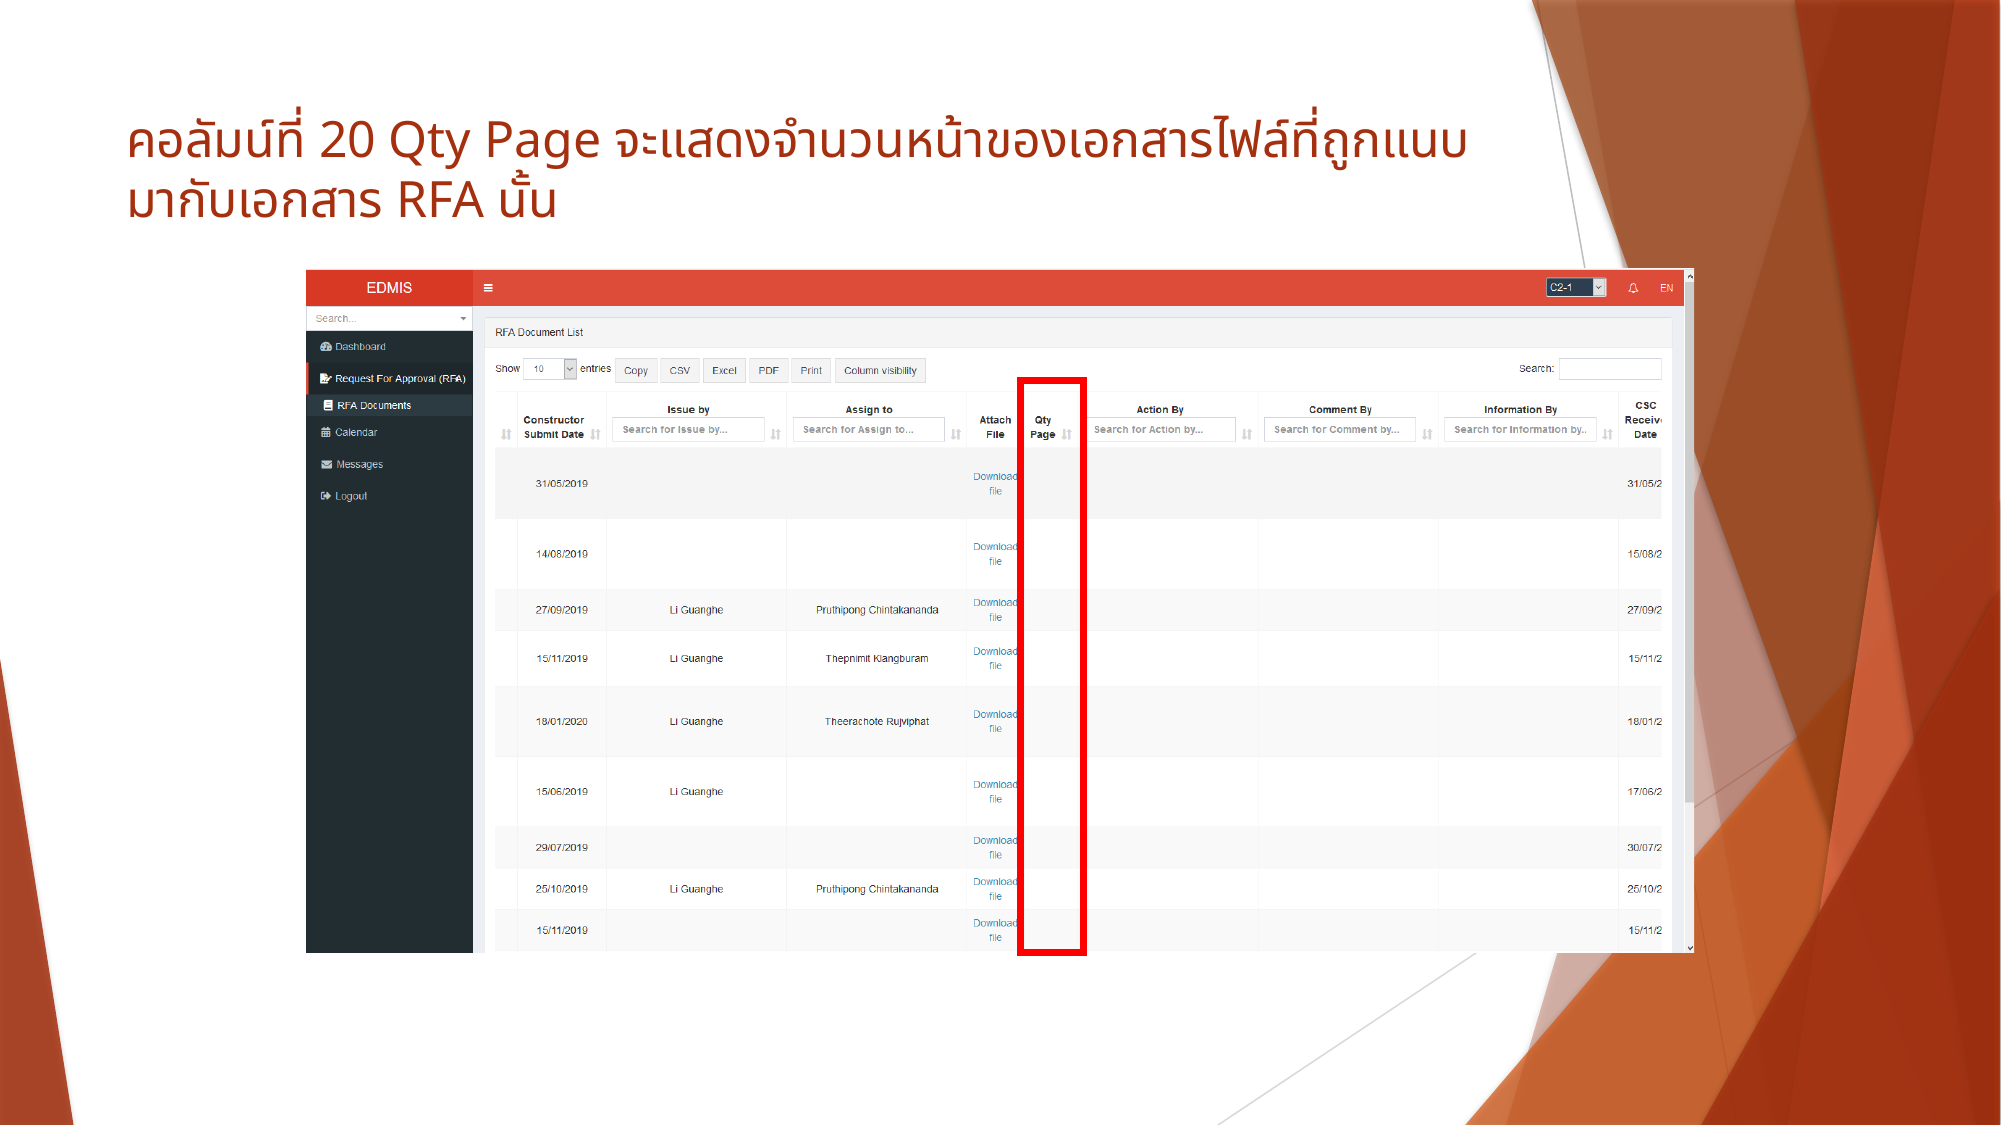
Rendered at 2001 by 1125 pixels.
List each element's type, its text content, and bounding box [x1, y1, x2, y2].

picture [305, 268, 1695, 982]
title คอลัมน์ที่ 20 Qty Page จะแสดงจำนวนหน้าของเอกสารไฟล์ที่ถูกแนบมากับเอกสาร RFA นั้น [111, 99, 1522, 317]
